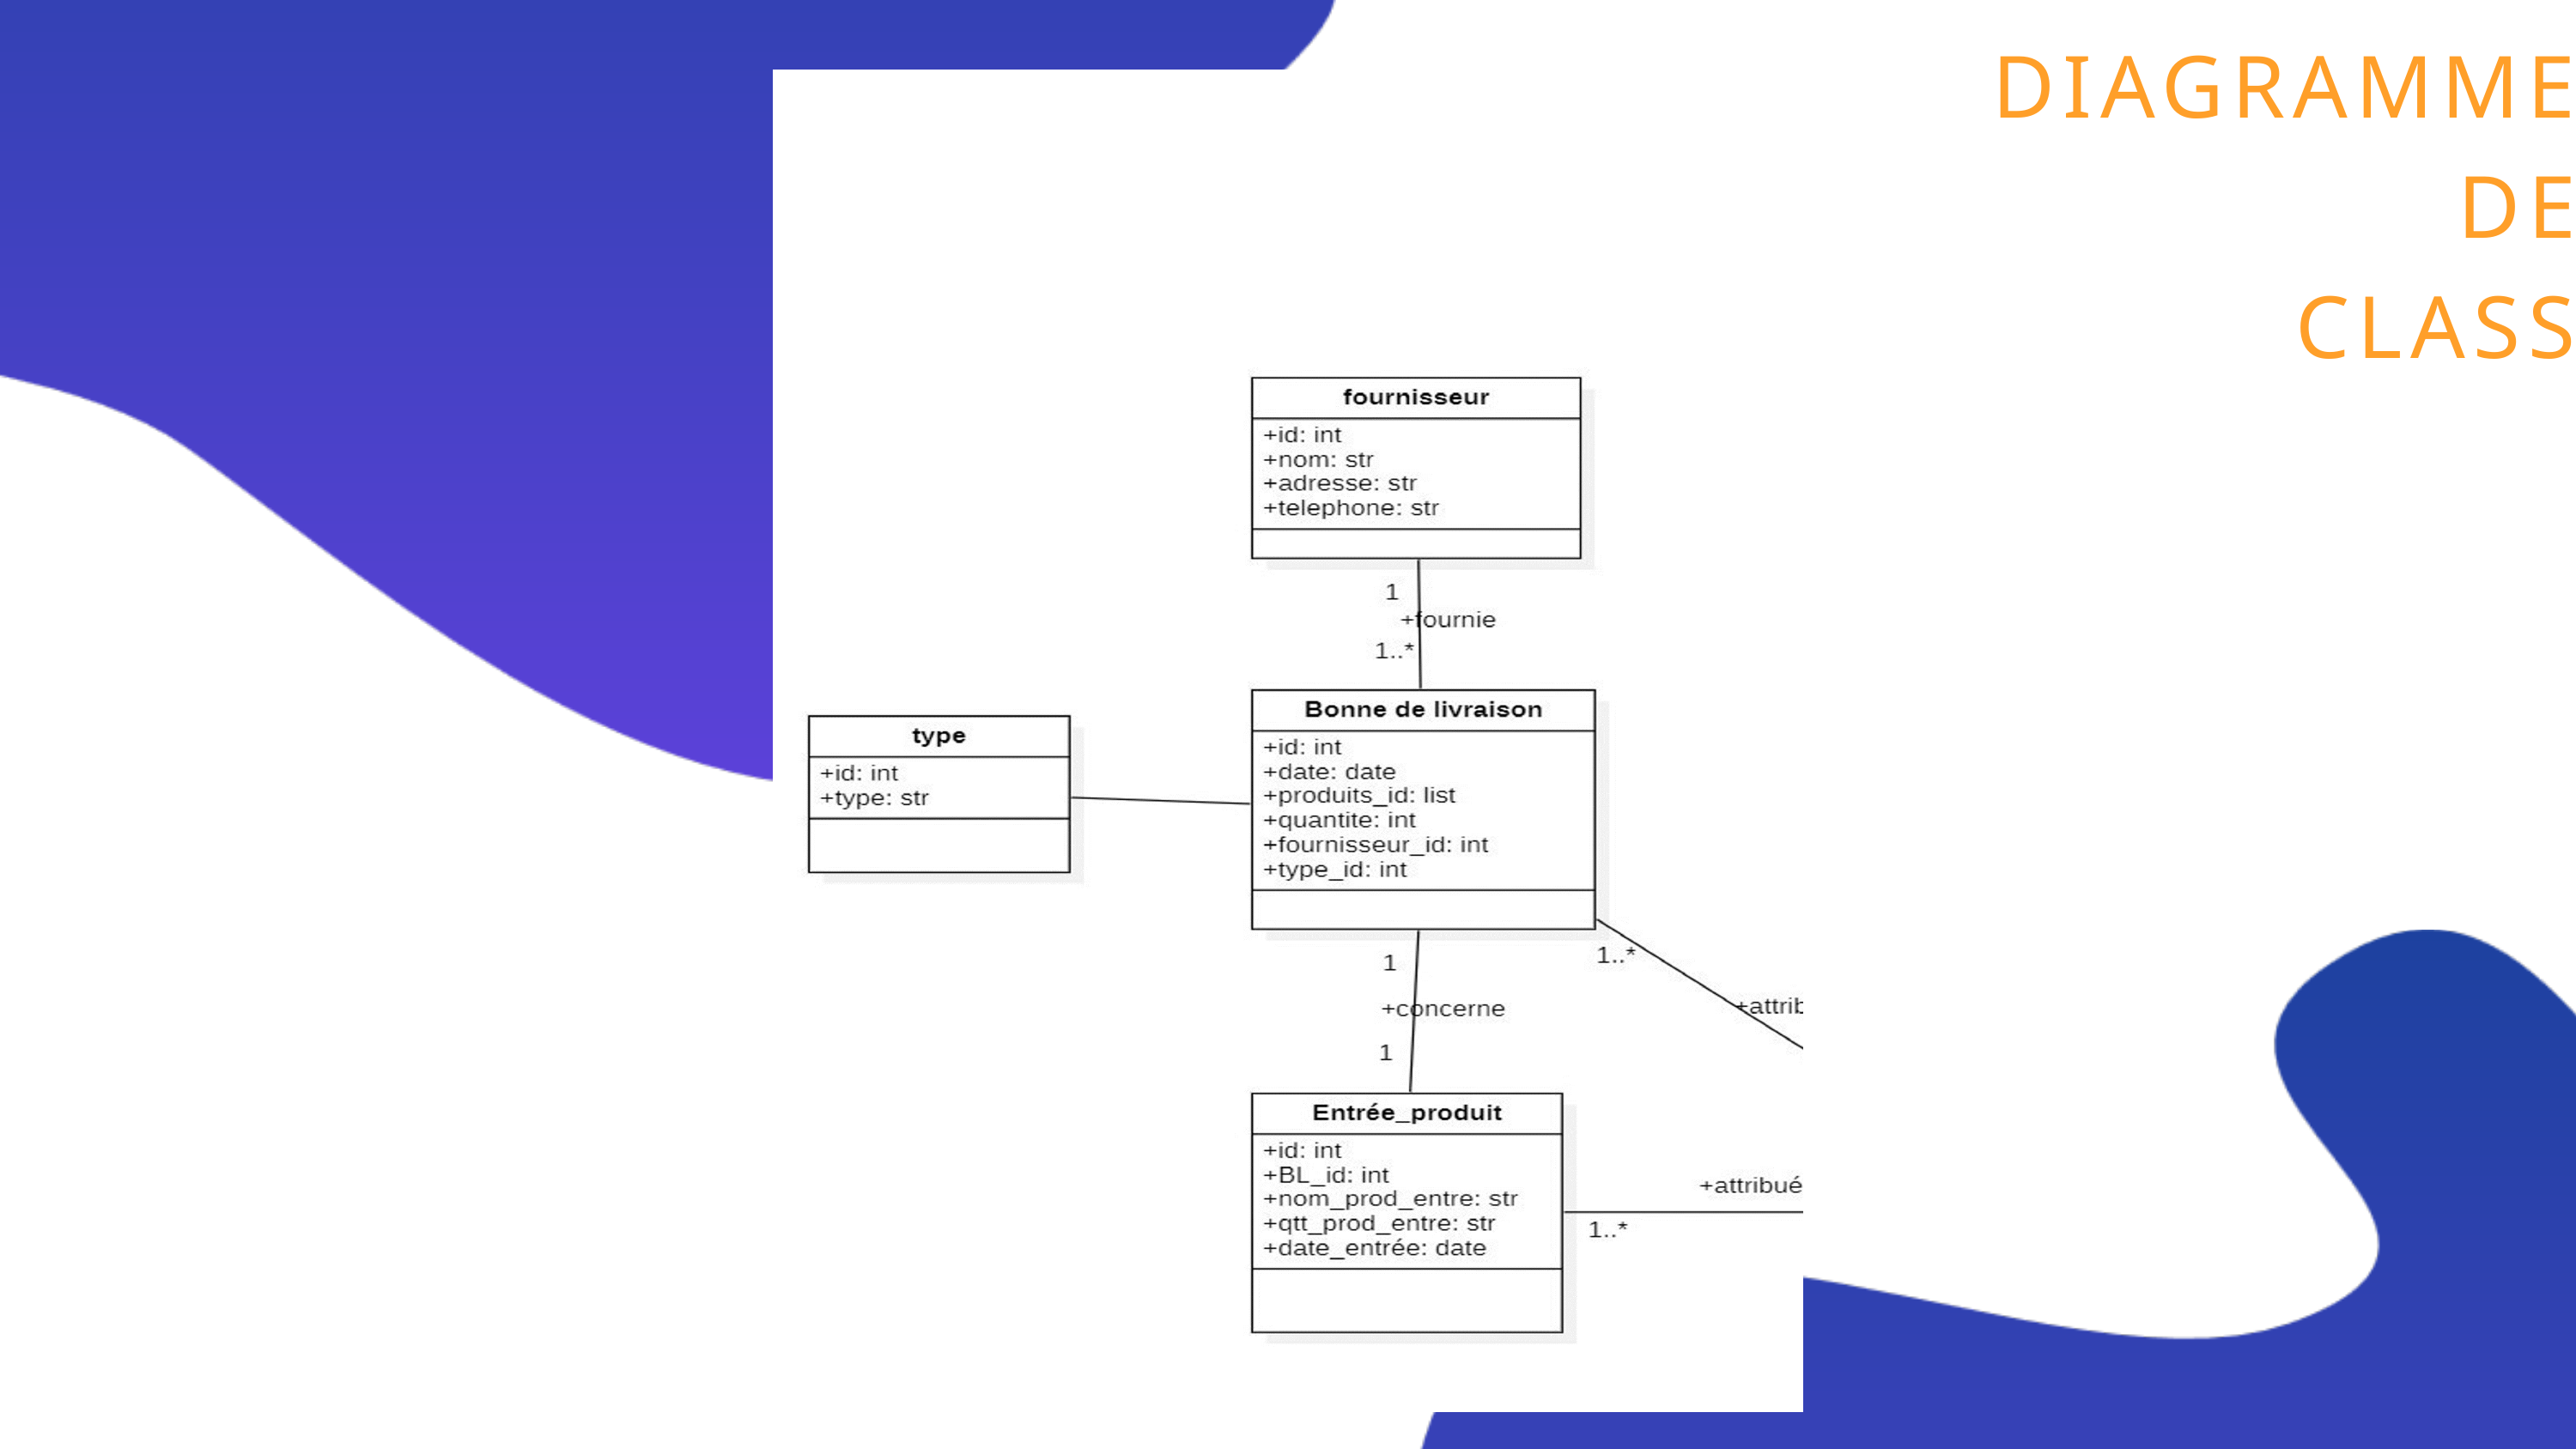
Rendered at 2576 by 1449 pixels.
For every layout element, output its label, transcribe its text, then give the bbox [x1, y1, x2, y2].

picture [772, 69, 1804, 1412]
text_box [0, 0, 1336, 788]
text_box [1406, 930, 2576, 1449]
text_box DIAGRAMME DE CLASS [1307, 15, 2576, 376]
